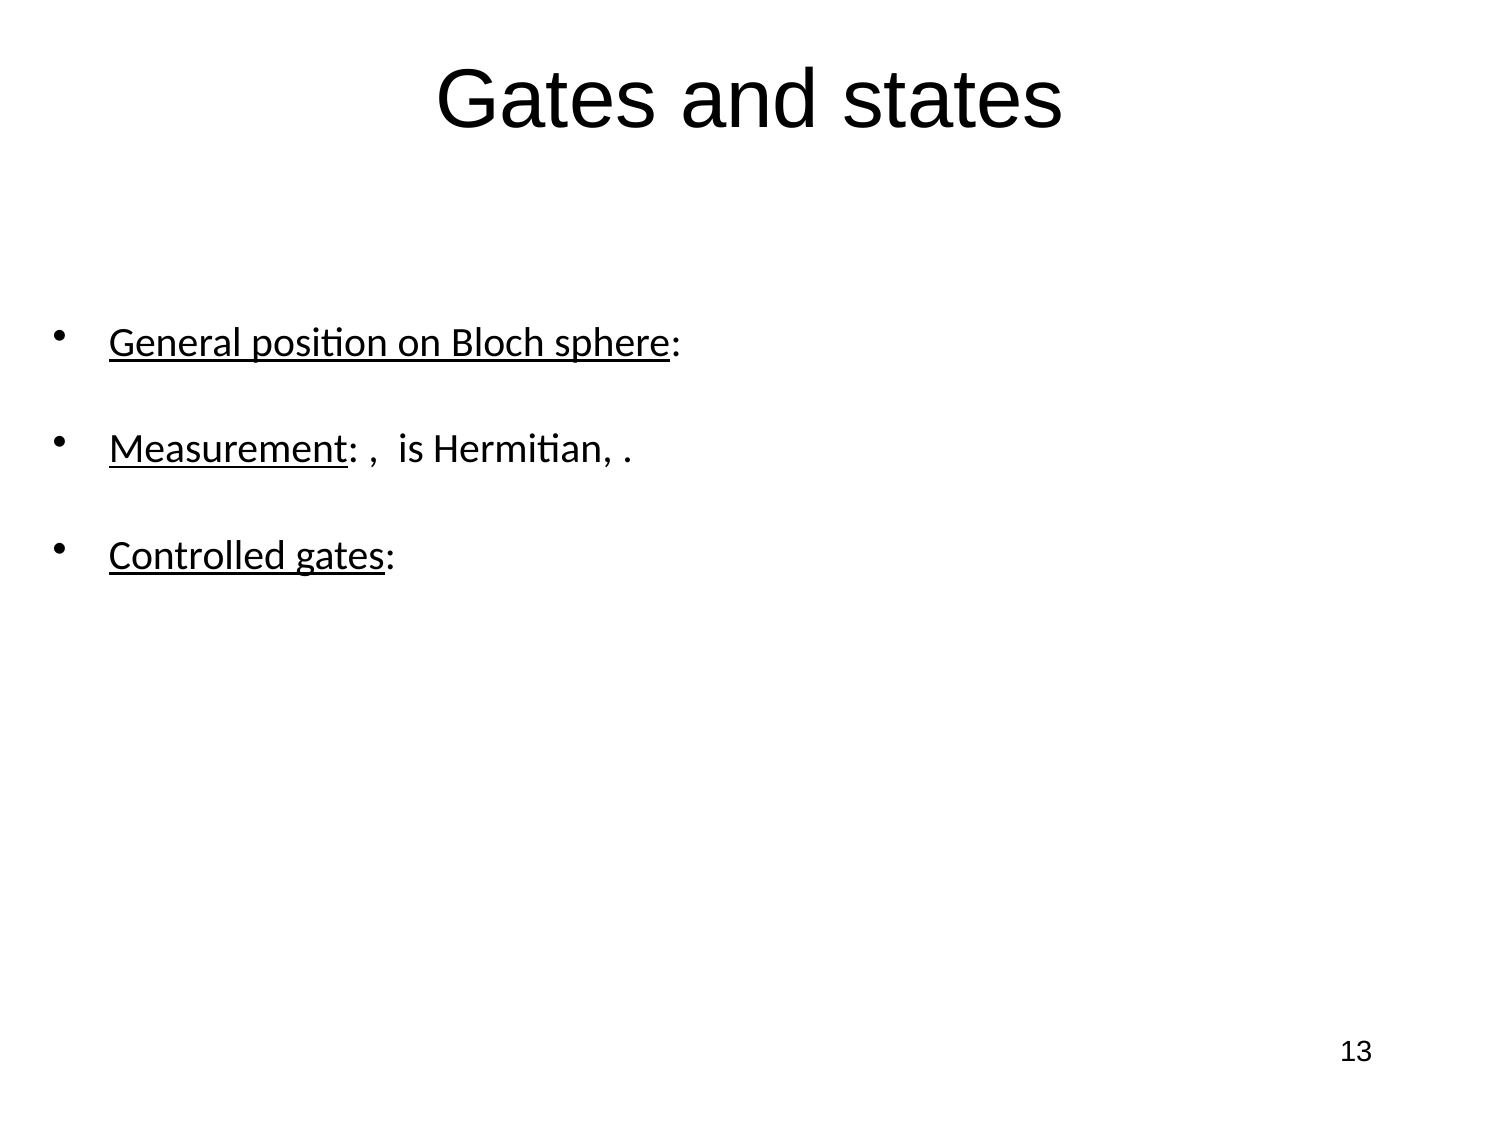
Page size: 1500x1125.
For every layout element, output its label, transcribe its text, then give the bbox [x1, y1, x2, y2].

title Gates and states [112, 37, 1388, 151]
slide_number 13 [1074, 1024, 1388, 1101]
